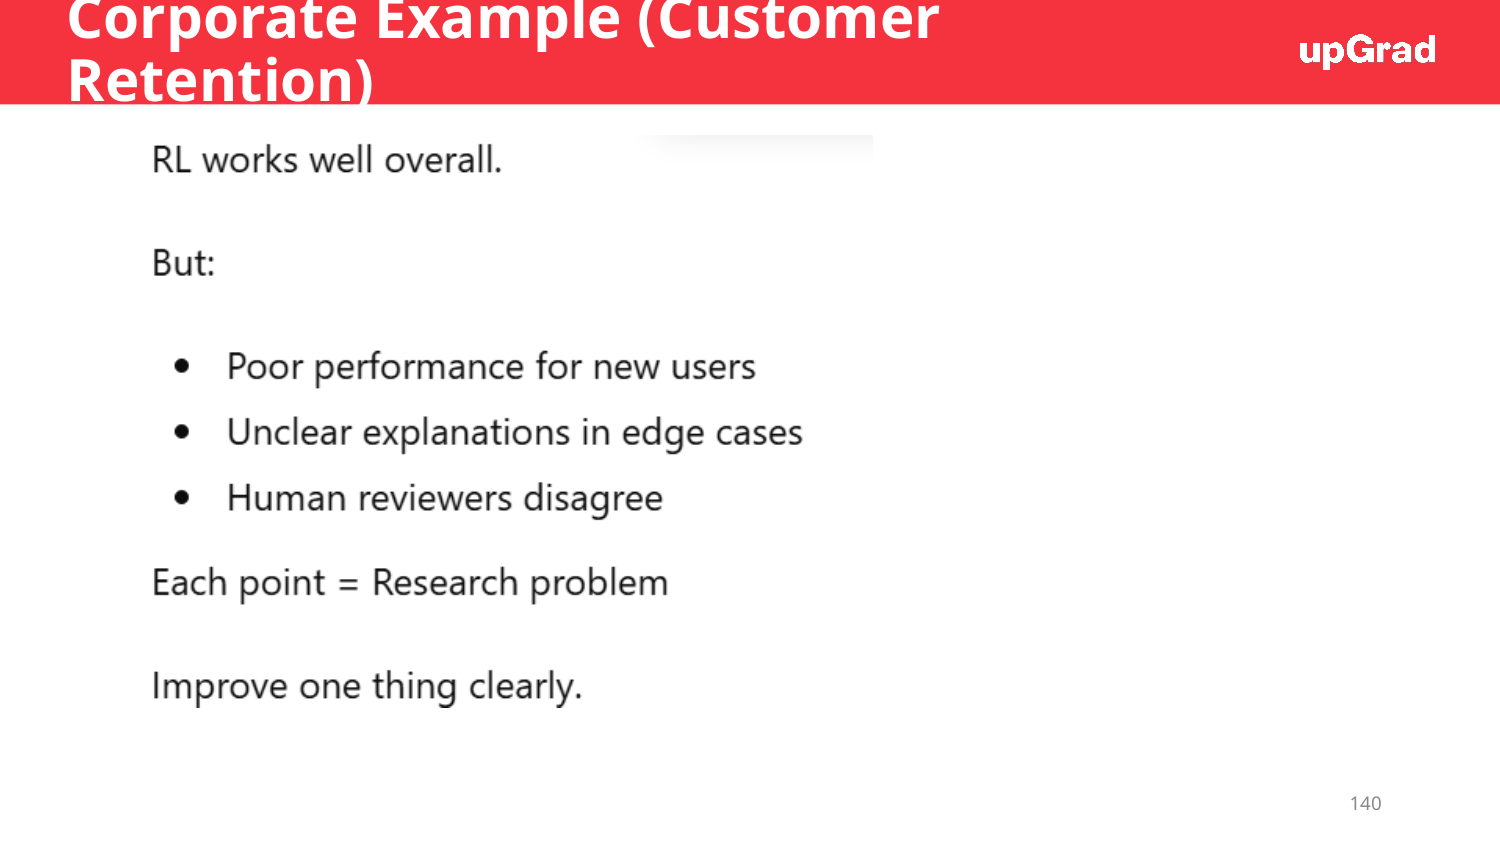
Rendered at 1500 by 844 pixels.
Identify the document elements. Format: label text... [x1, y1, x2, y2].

title Corporate Example (Customer Retention) [51, 20, 1194, 83]
picture [1300, 34, 1435, 70]
picture [91, 135, 873, 709]
slide_number 140 [1059, 782, 1397, 827]
